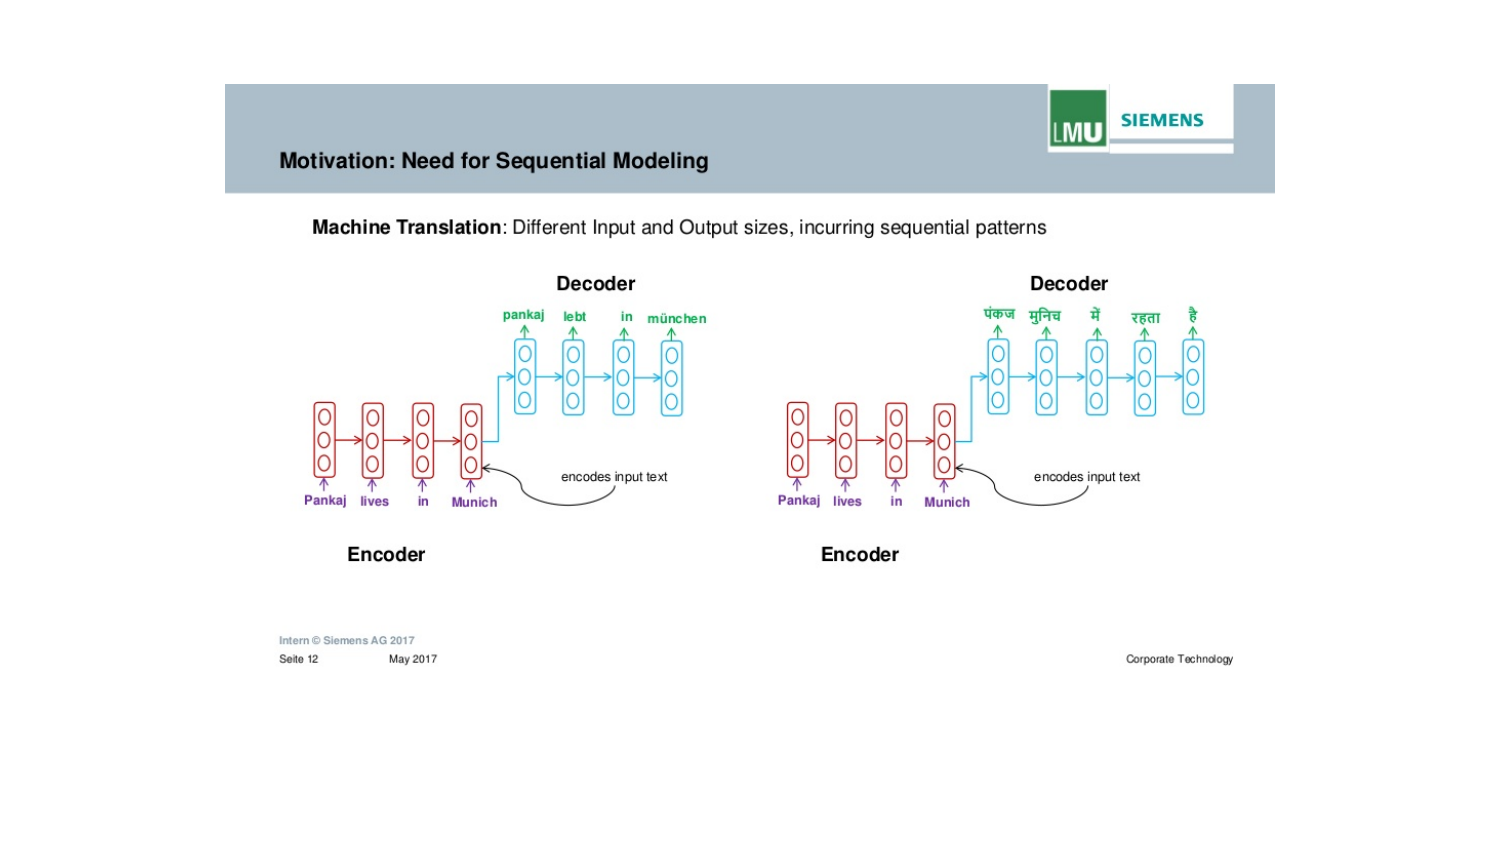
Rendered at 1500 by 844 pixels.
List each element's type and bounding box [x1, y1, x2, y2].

picture [224, 84, 1276, 676]
